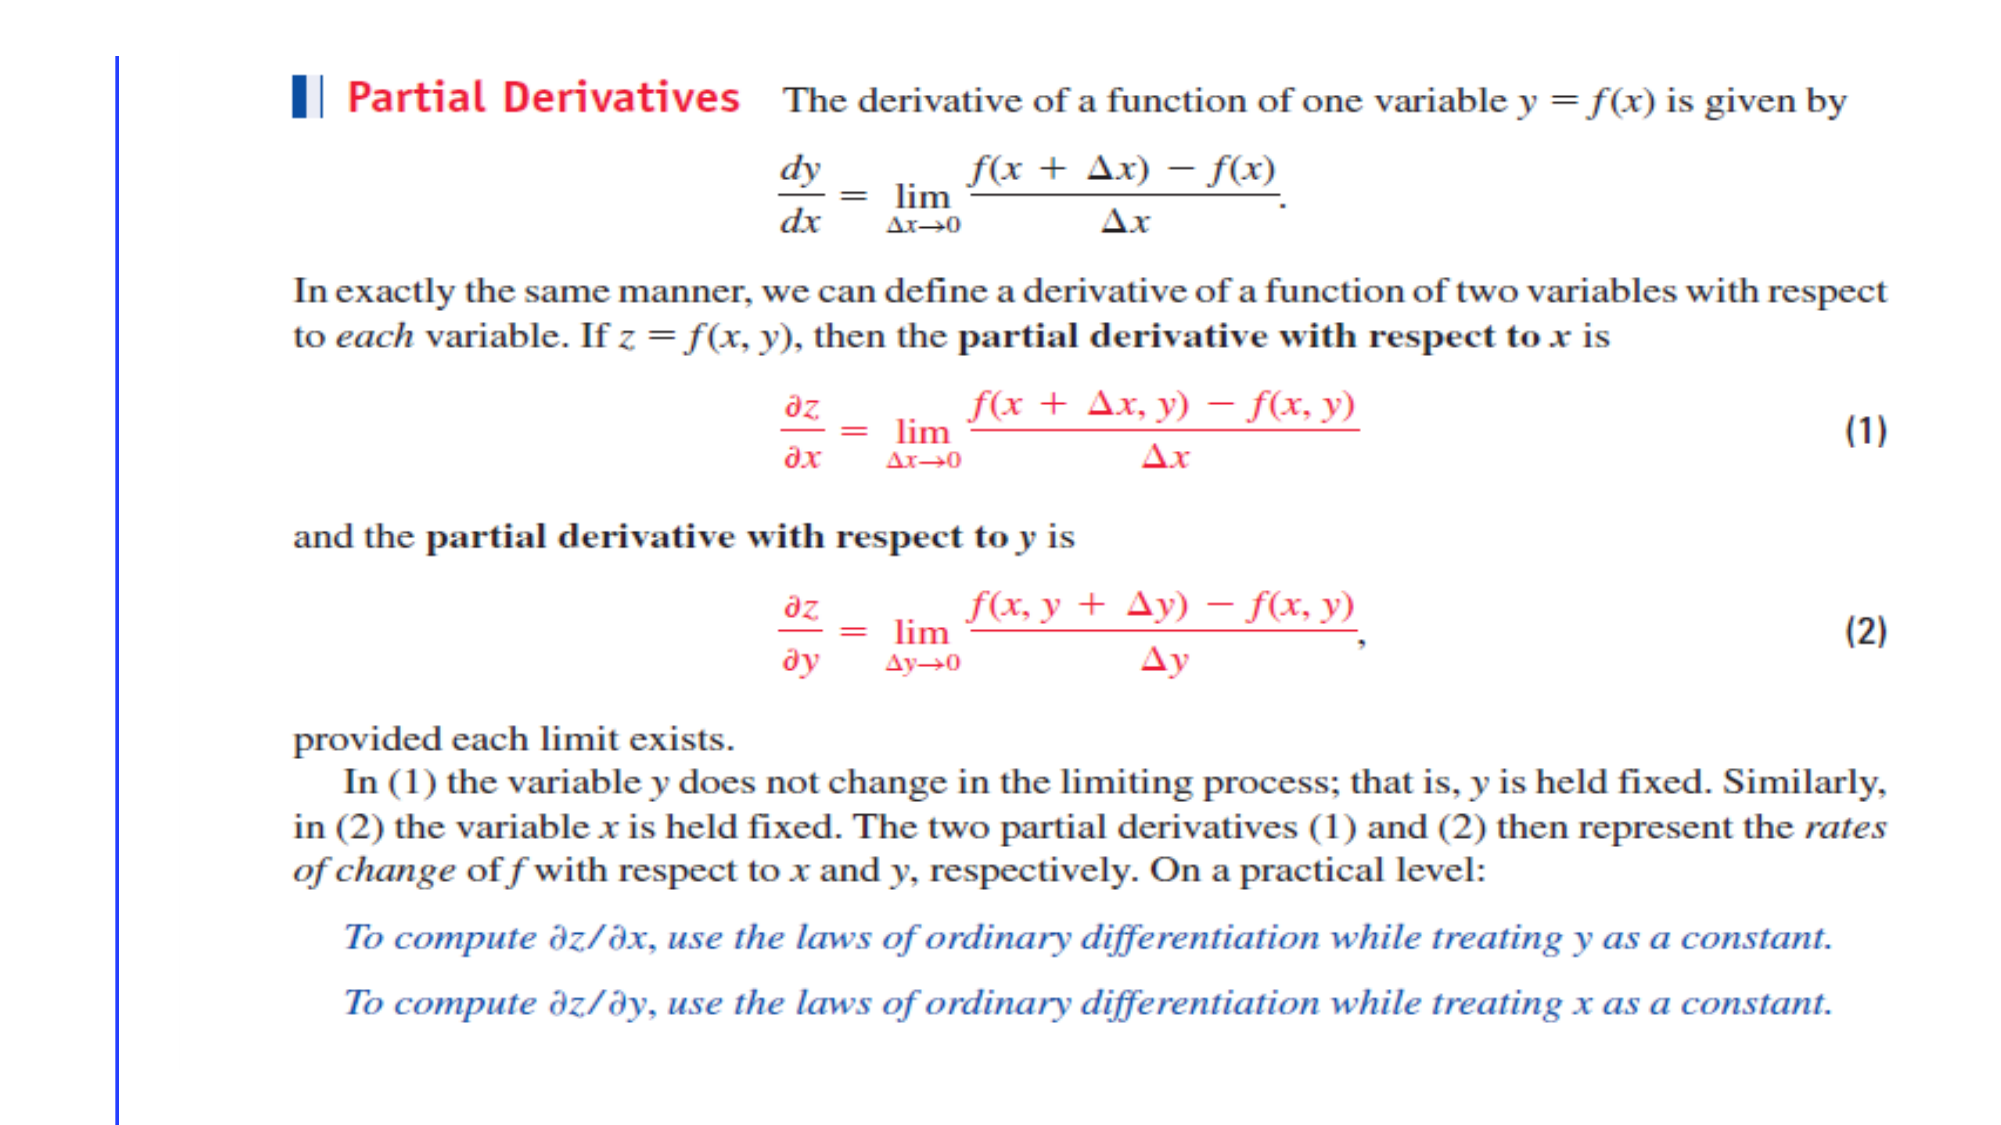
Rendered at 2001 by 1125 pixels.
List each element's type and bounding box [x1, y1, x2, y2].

picture [178, 49, 1957, 1070]
